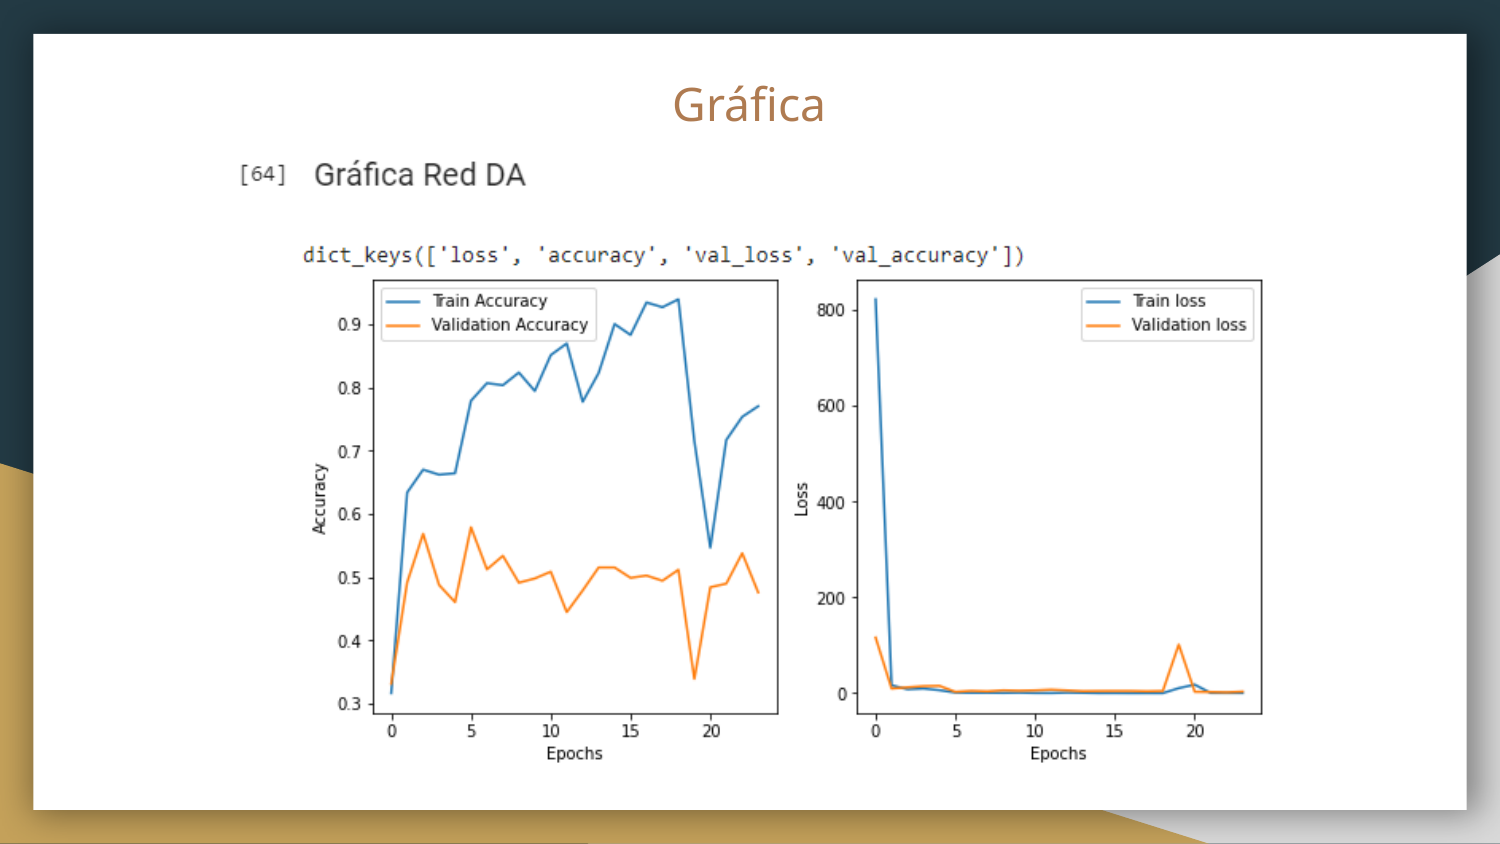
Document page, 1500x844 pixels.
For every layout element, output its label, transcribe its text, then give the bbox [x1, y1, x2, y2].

picture [233, 146, 1285, 782]
title Gráfica [349, 60, 1150, 145]
